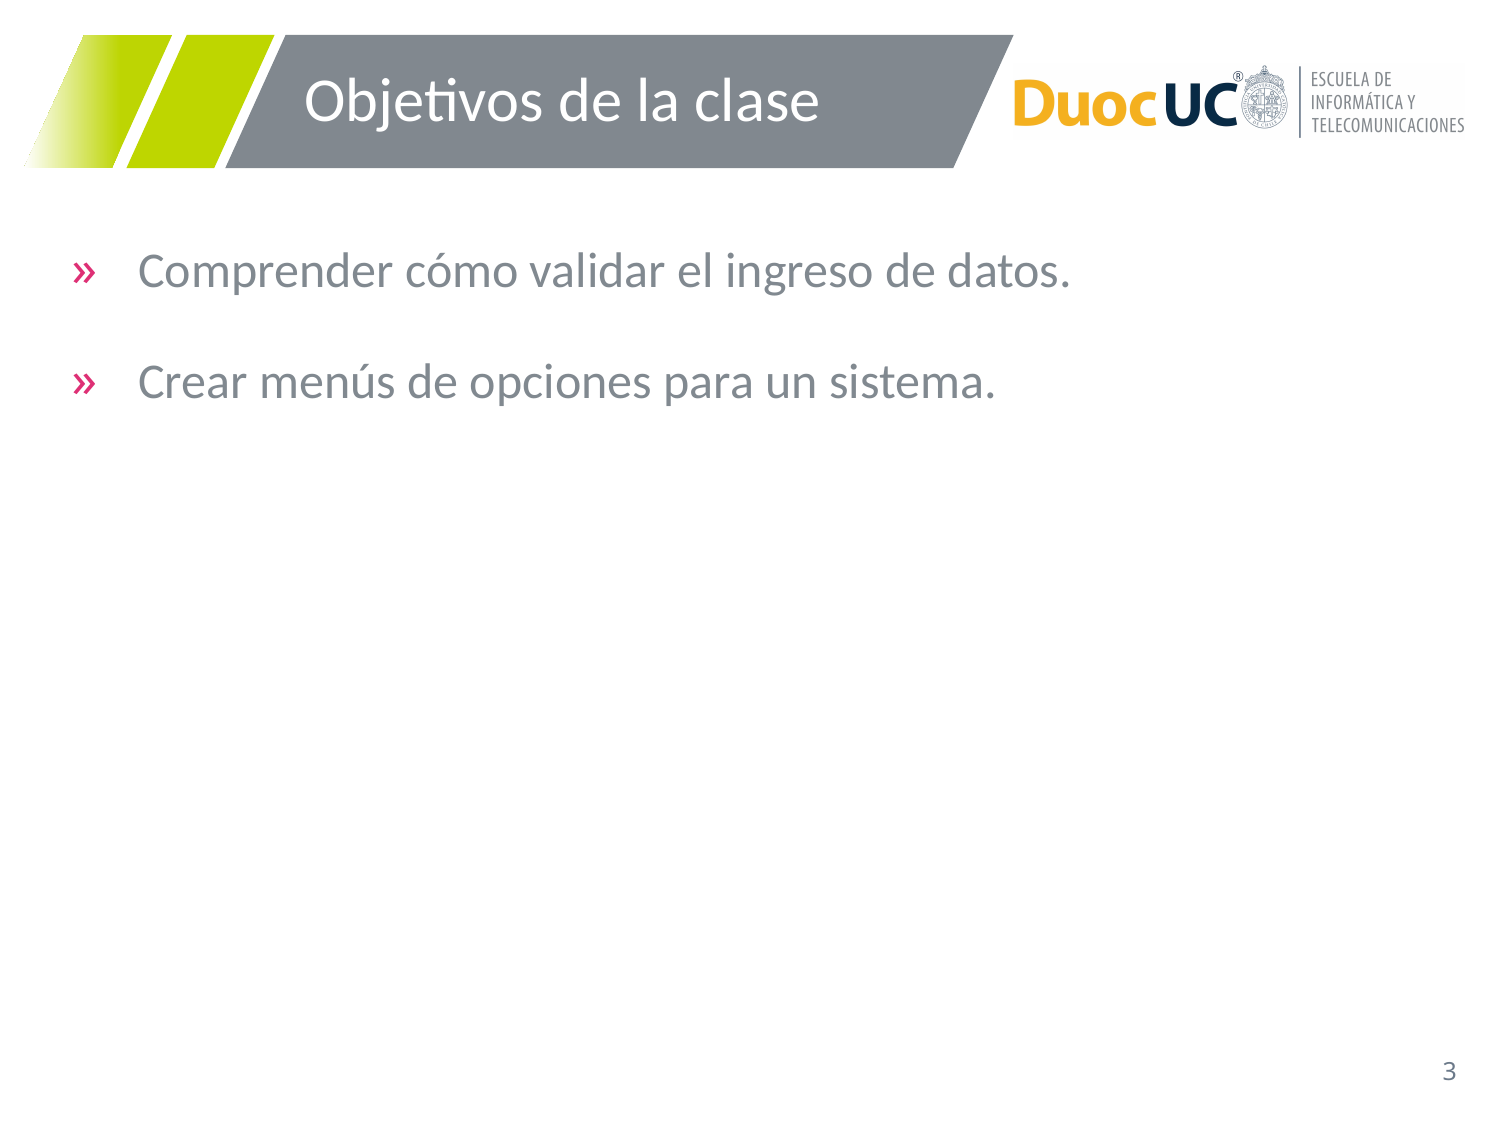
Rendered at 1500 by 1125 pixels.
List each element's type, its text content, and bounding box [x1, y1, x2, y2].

list Comprender cómo validar el ingreso de datos. Crear menús de opciones para un sistema. [48, 199, 1452, 1043]
title Objetivos de la clase [289, 34, 993, 169]
picture [1013, 63, 1465, 140]
